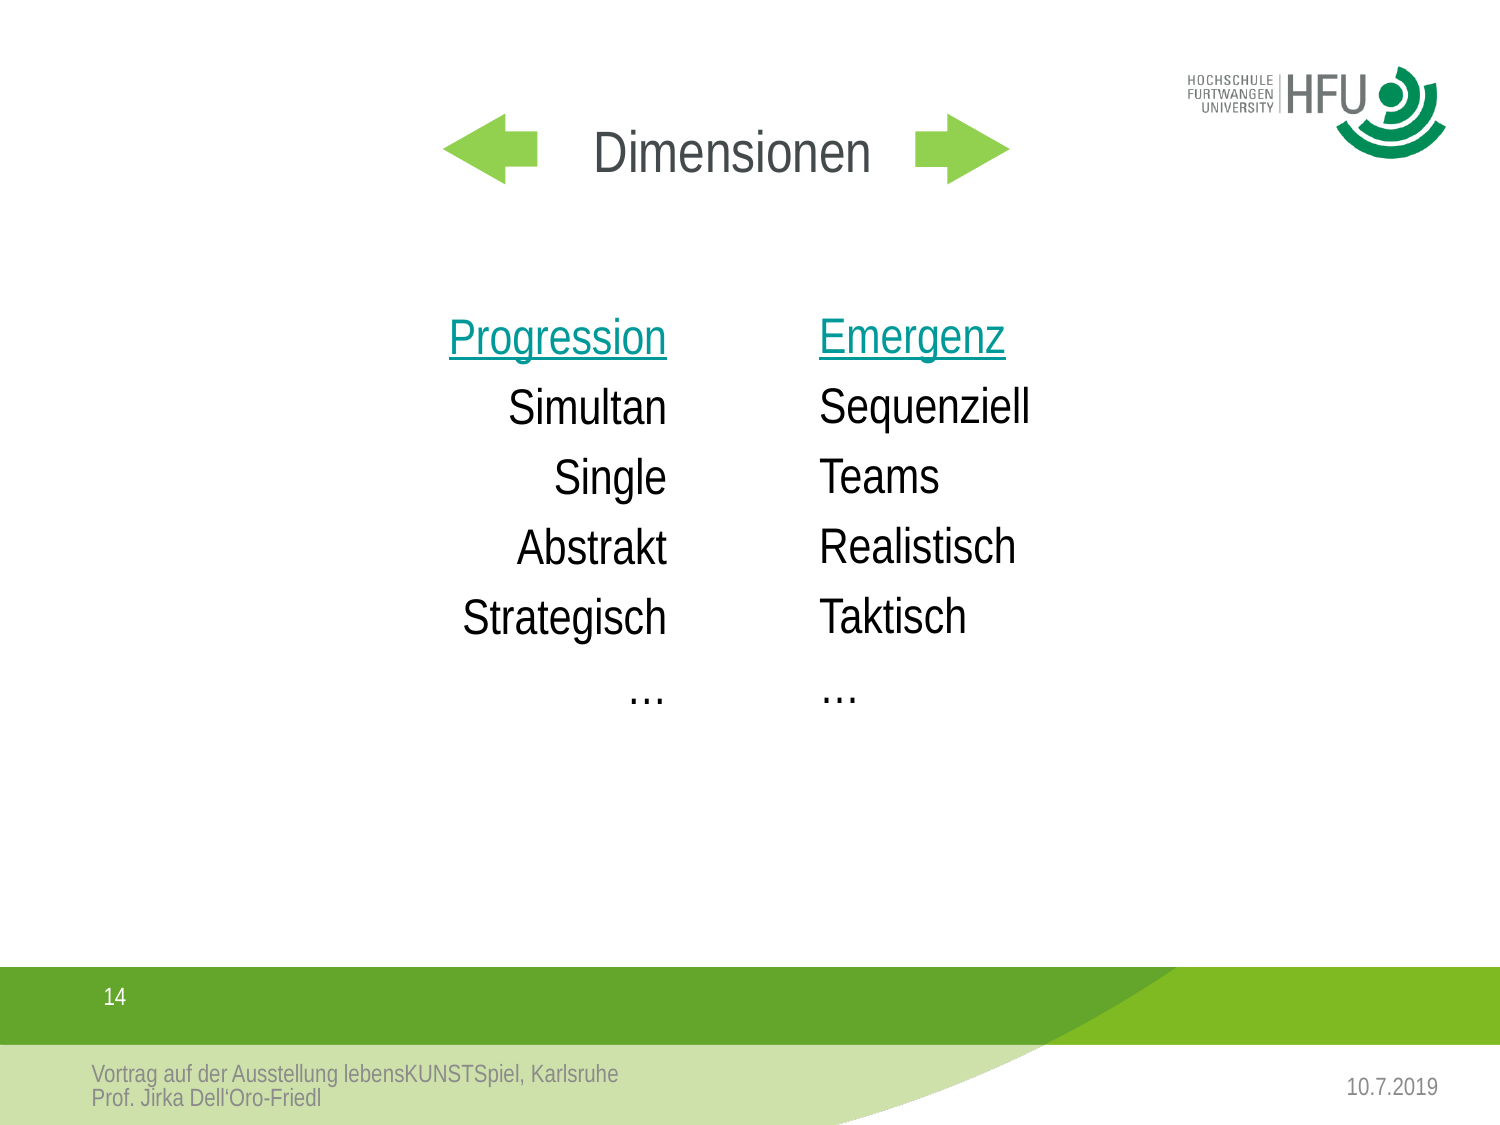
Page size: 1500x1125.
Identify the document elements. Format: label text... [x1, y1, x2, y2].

picture [0, 967, 1500, 1125]
text_box [915, 113, 1010, 185]
picture [1166, 53, 1454, 164]
list Progression Simultan Single Abstrakt Strategisch … [29, 304, 668, 788]
slide_number 14 [88, 967, 160, 1028]
list Emergenz Sequenziell Teams Realistisch Taktisch … [818, 303, 1459, 821]
text_box [442, 113, 538, 185]
title Dimensionen [76, 66, 1390, 233]
